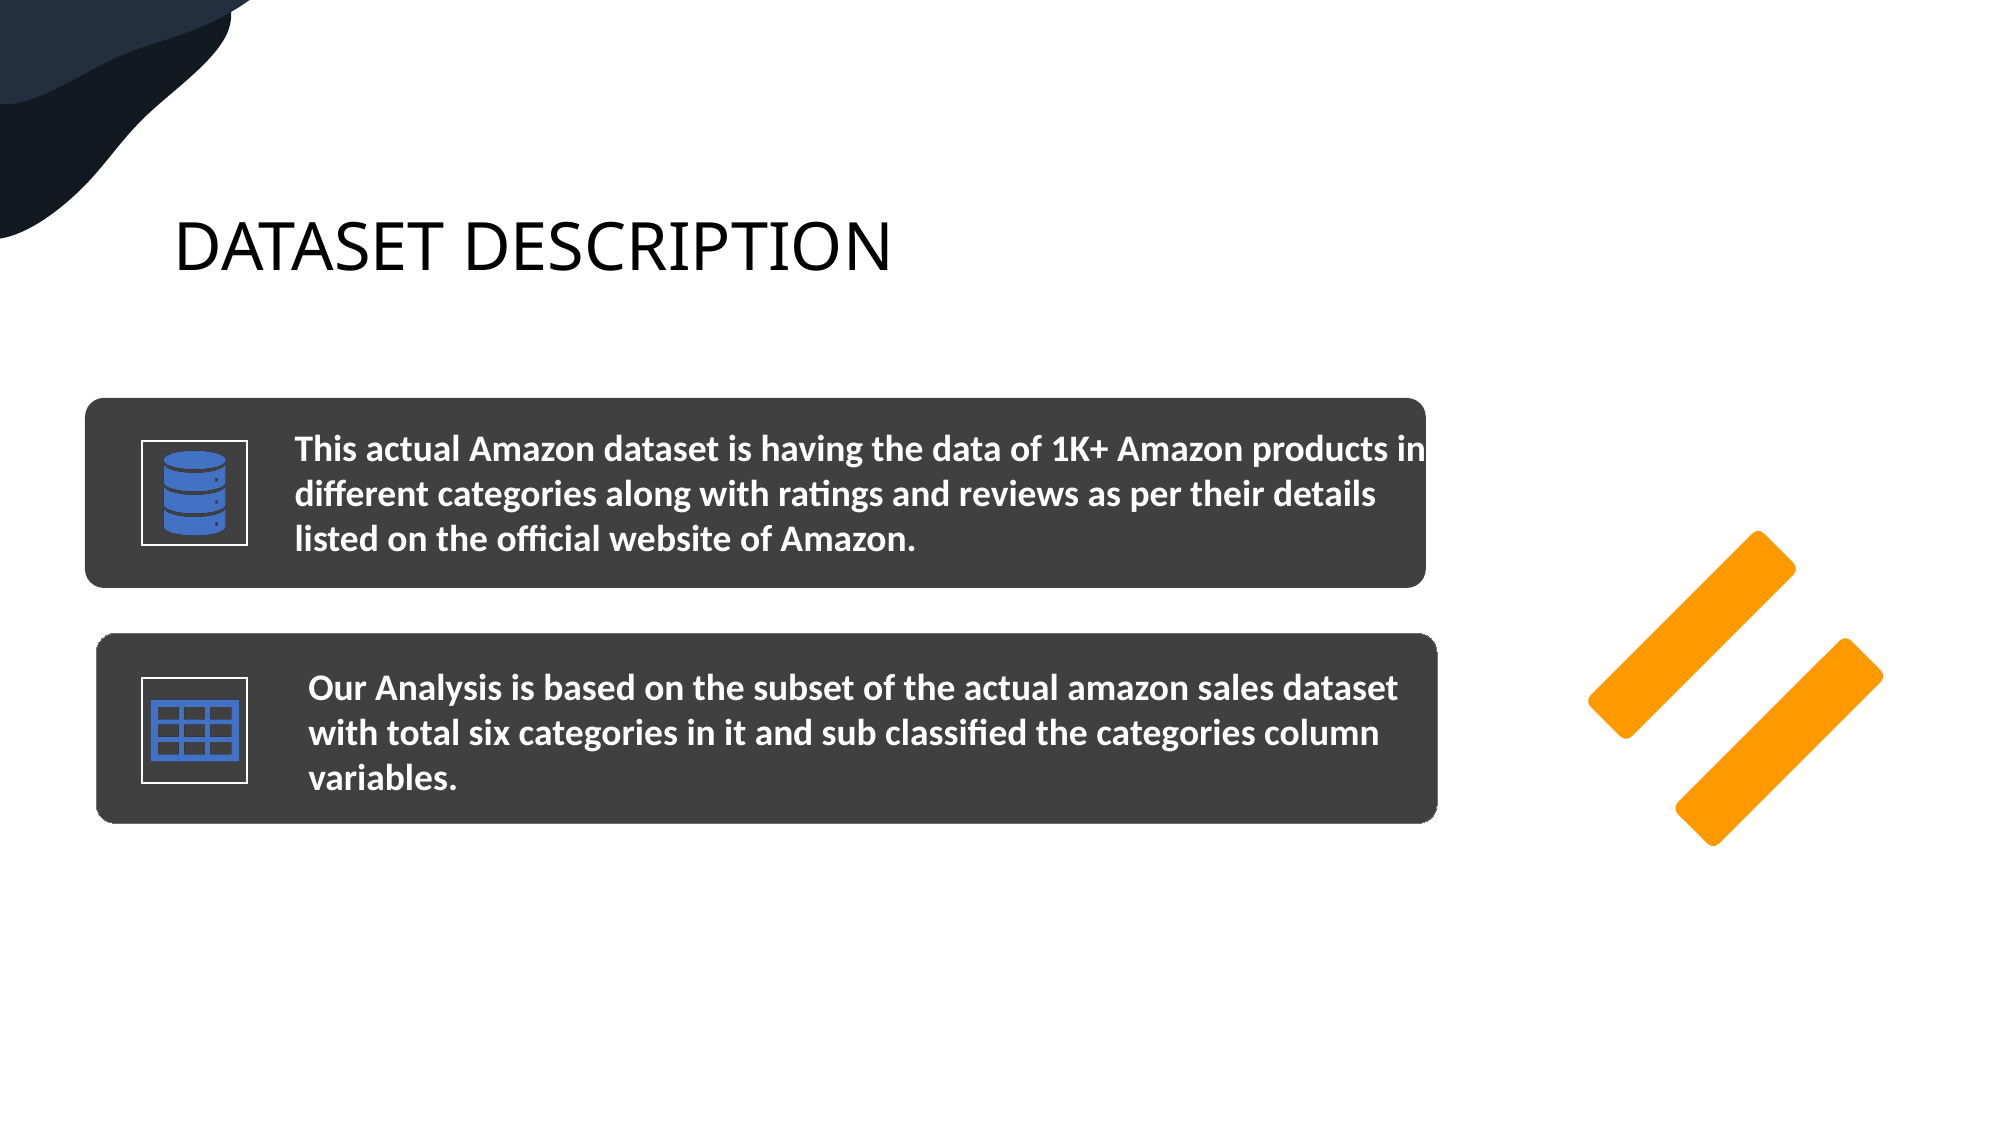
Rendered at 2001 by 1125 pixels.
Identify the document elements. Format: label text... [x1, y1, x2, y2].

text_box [99, 293, 1441, 930]
text_box [0, 0, 250, 105]
text_box DATASET DESCRIPTION [139, 187, 1057, 293]
text_box [1674, 637, 1884, 847]
text_box [1587, 530, 1797, 740]
text_box [0, 12, 232, 239]
